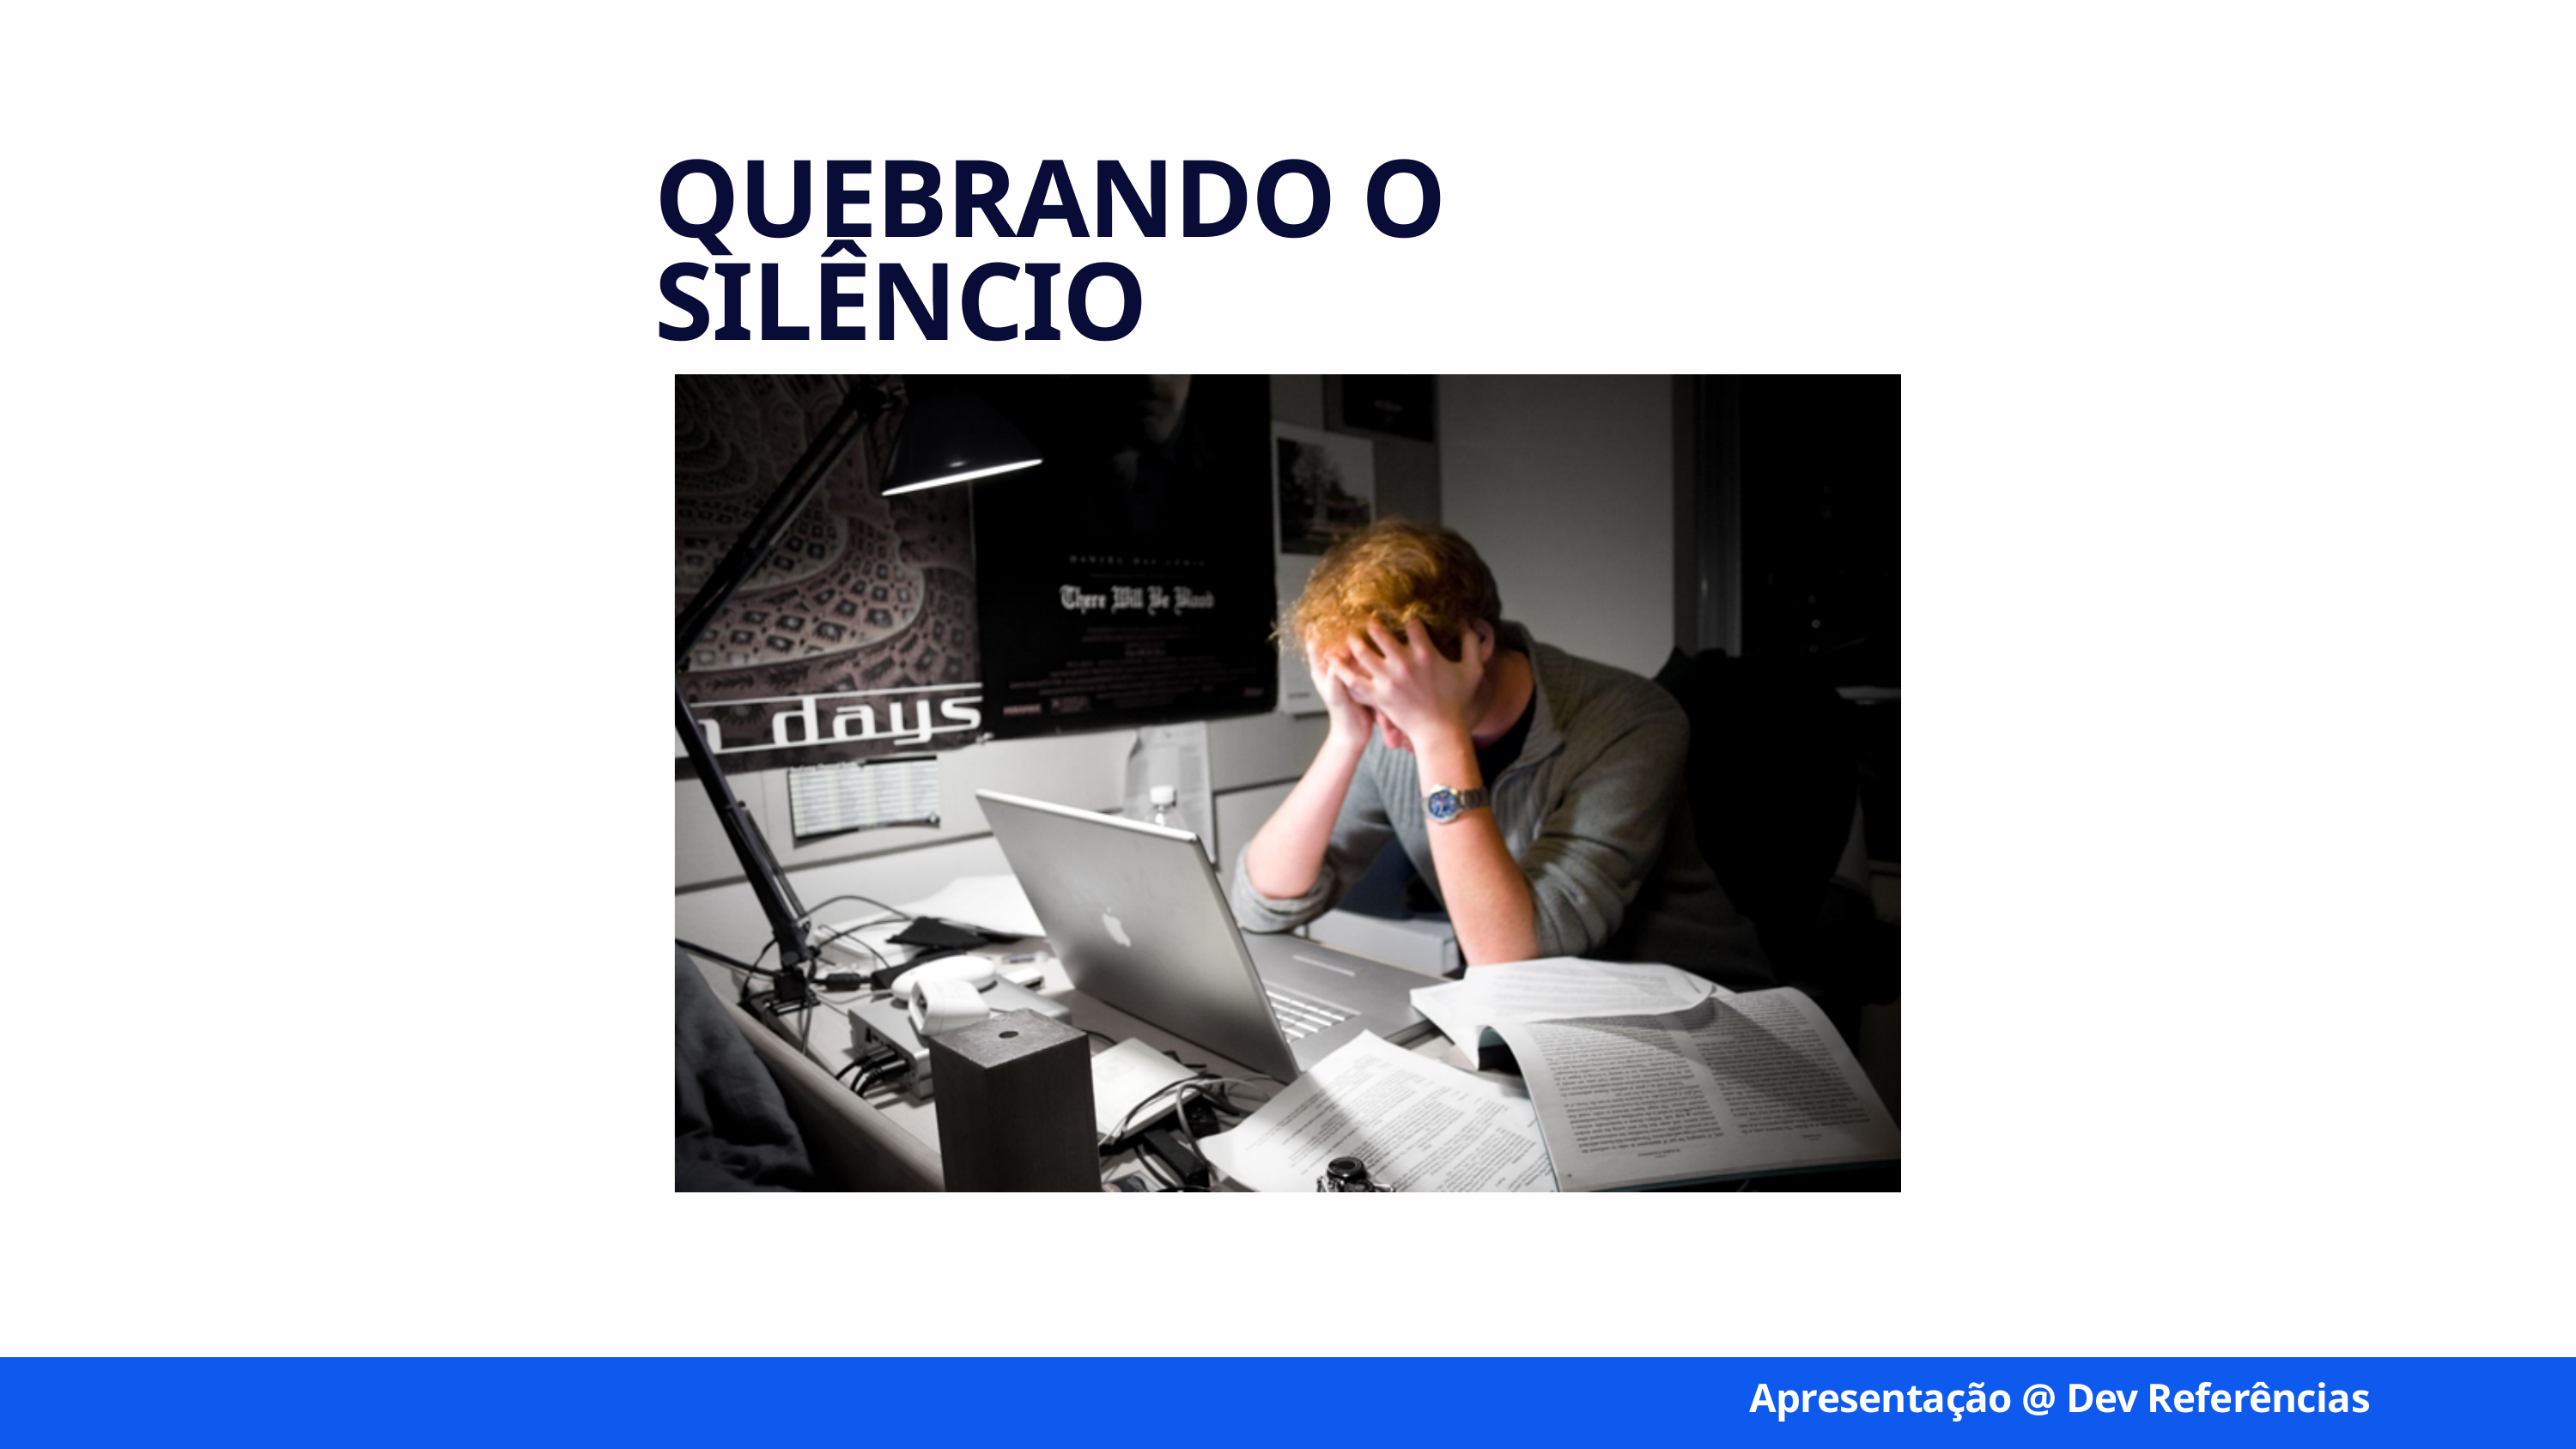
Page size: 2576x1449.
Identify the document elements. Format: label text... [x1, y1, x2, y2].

text_box QUEBRANDO O SILÊNCIO [654, 155, 1921, 465]
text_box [0, 1356, 2576, 1449]
text_box [674, 465, 1901, 1192]
